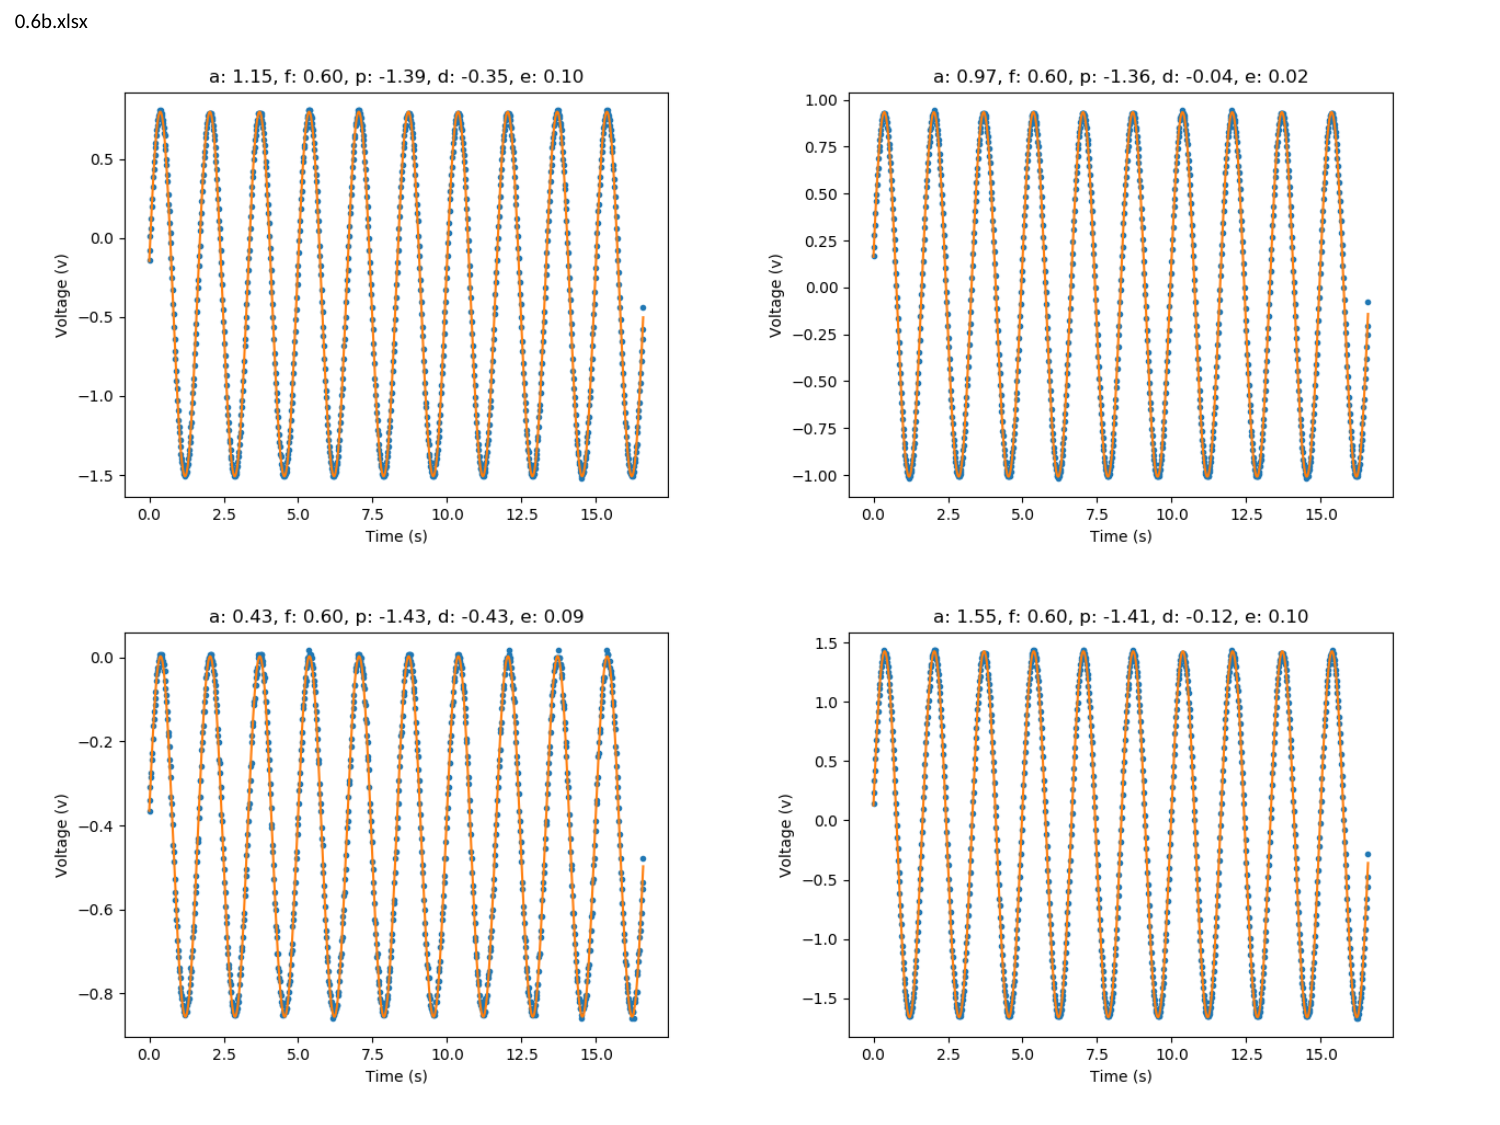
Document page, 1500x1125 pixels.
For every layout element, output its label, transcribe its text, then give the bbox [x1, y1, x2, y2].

text_box 0.6b.xlsx [0, 0, 300, 38]
picture [37, 29, 739, 556]
picture [761, 569, 1463, 1096]
picture [37, 569, 739, 1096]
picture [761, 29, 1463, 556]
